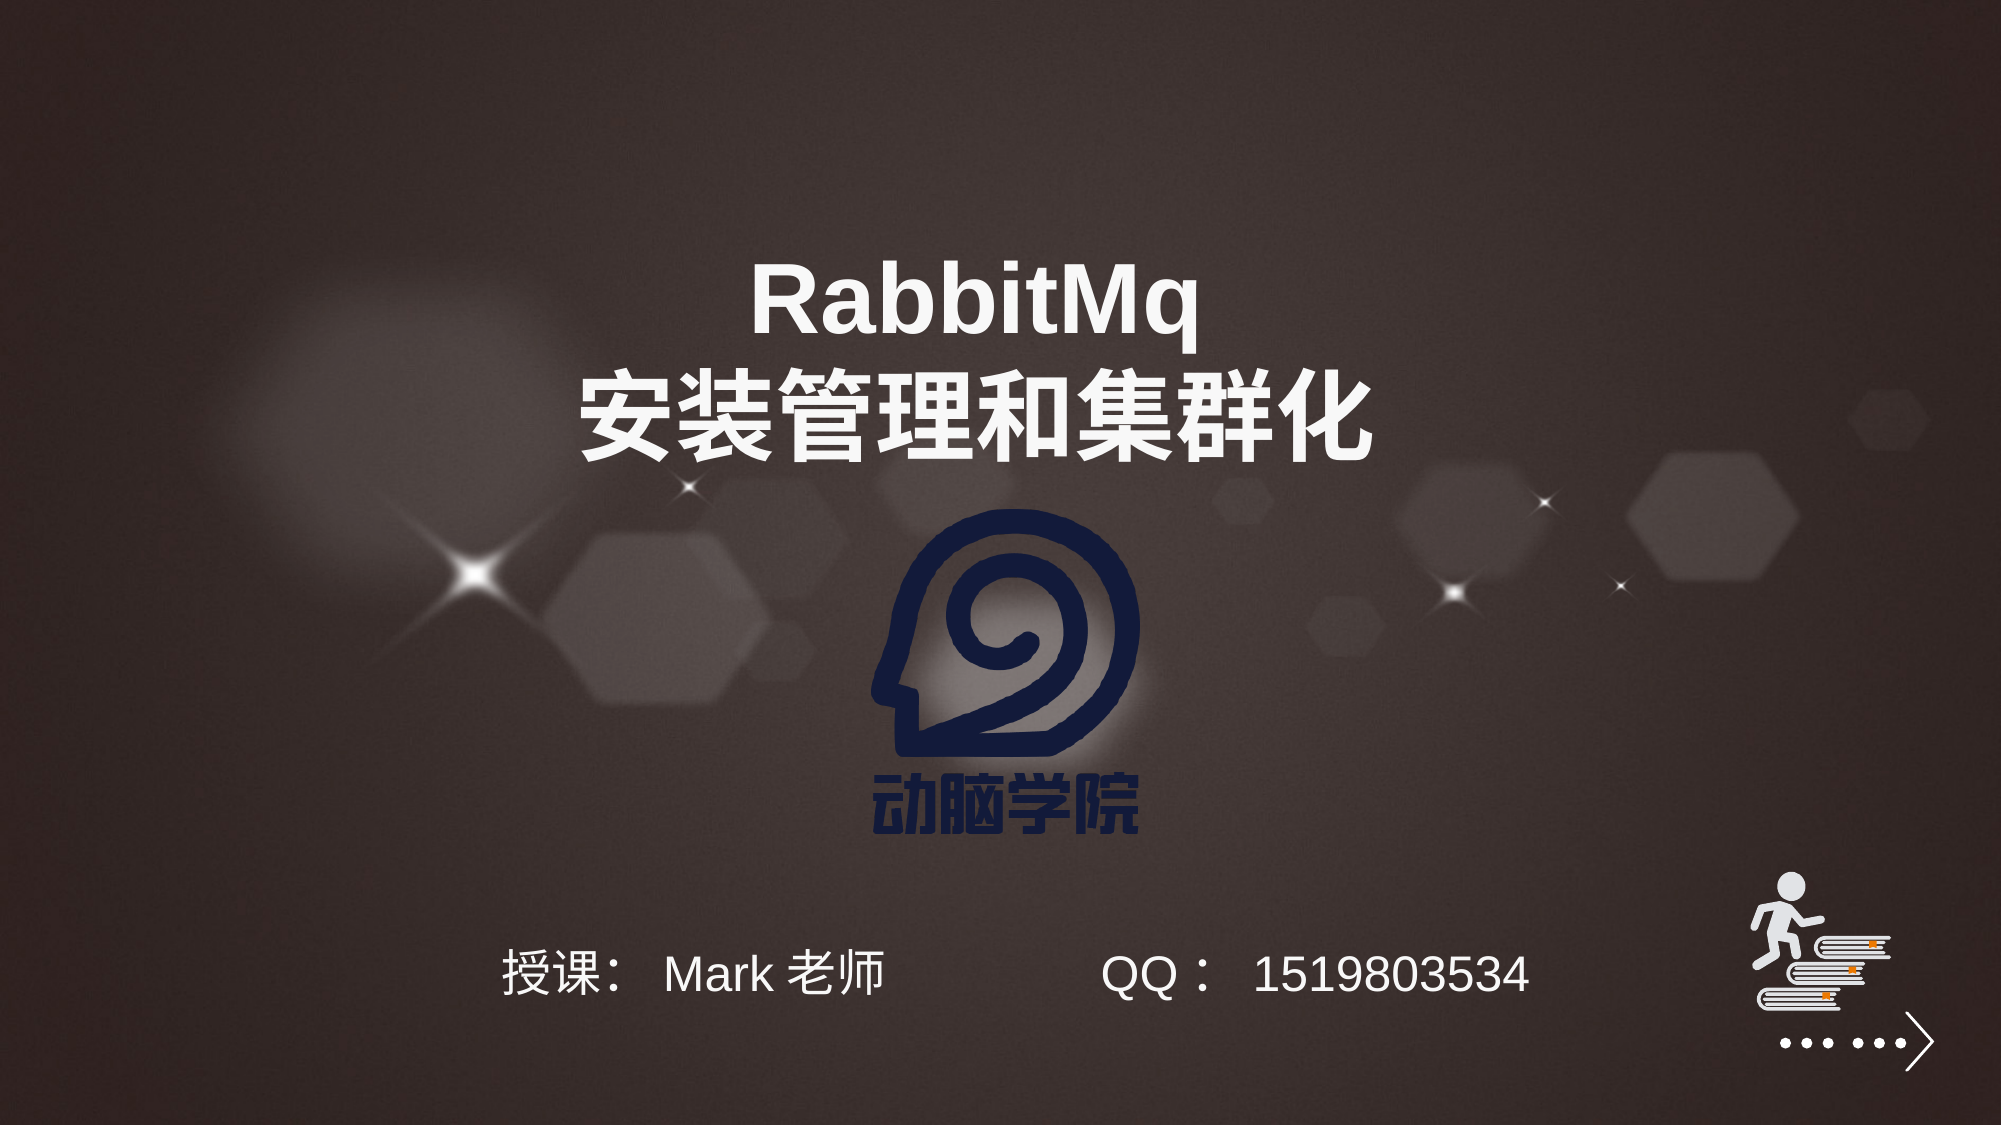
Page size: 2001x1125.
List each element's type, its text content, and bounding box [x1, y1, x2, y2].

picture [0, 0, 2001, 1125]
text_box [1779, 1011, 1935, 1072]
title RabbitMq 安装管理和集群化 [367, 311, 1585, 396]
subtitle 授课：Mark老师 QQ：1519803534 [397, 870, 1634, 1072]
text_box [1749, 870, 1892, 1011]
